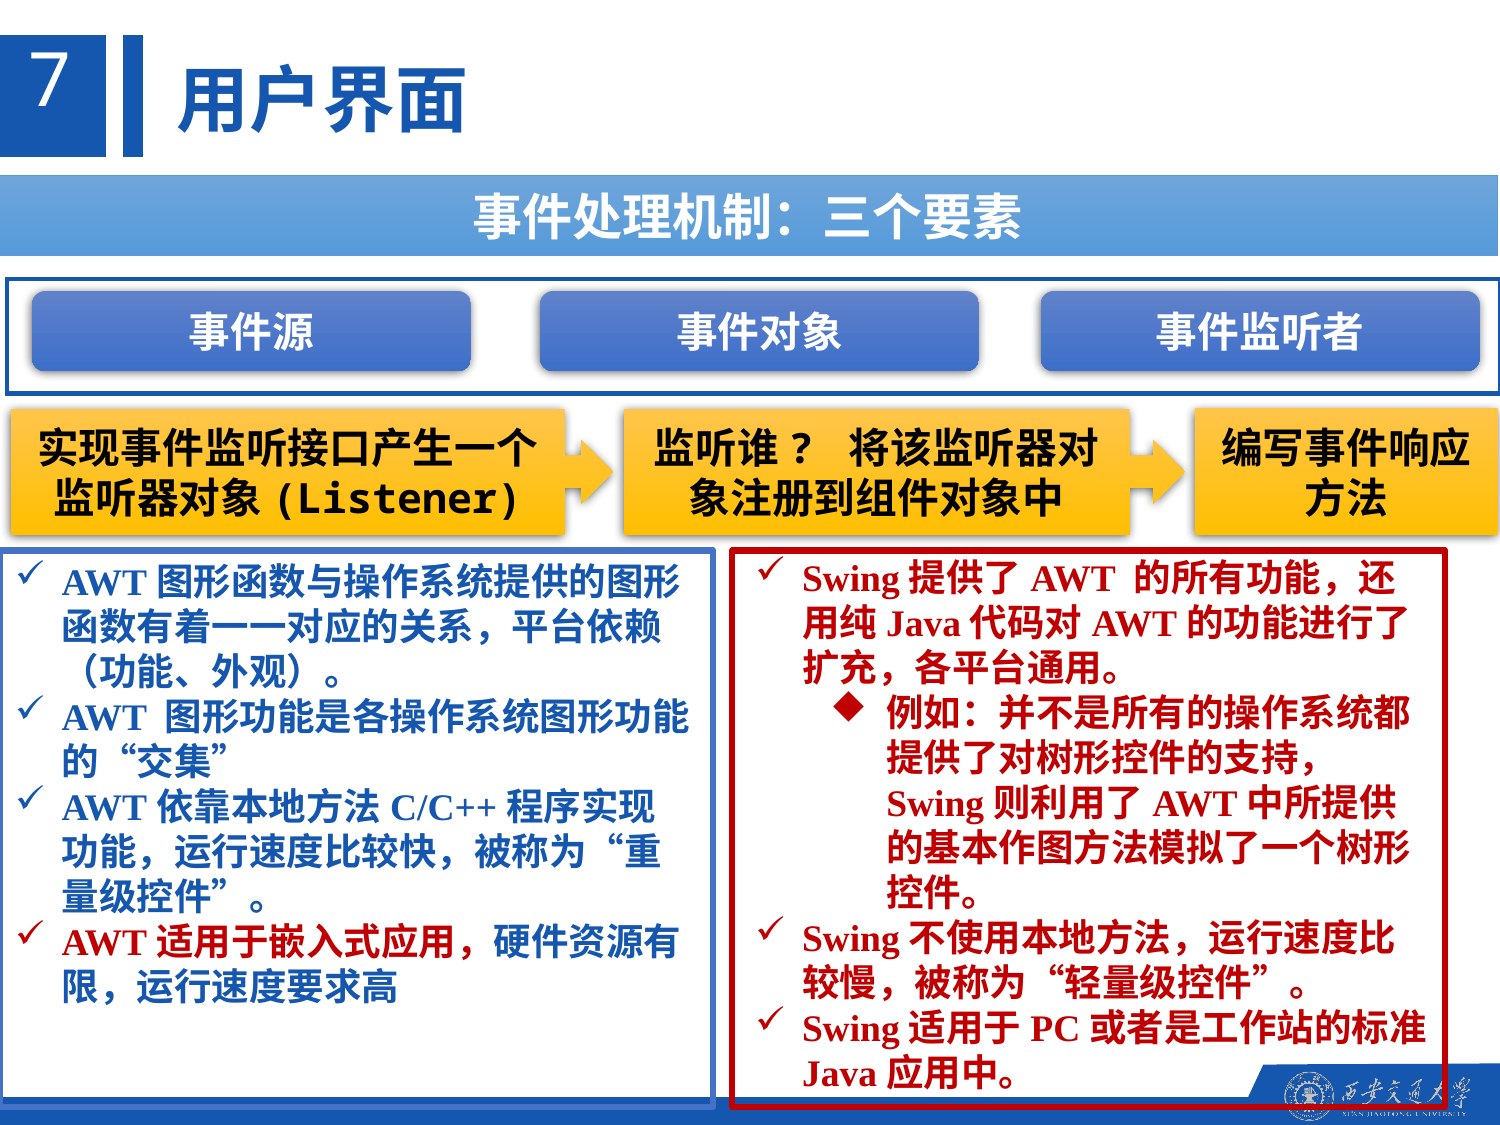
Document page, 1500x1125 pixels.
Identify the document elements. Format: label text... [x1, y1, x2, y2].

text_box [6, 278, 1500, 394]
text_box 7 [14, 23, 87, 129]
text_box Swing提供了AWT 的所有功能，还用纯Java代码对AWT的功能进行了扩充，各平台通用。 例如：并不是所有的操作系统都提供了对树形控件的支持， Swing则利用了AWT中所提供的基本作图方法模拟了一个树形控件。 Swing不使用本地方法，运行速度比较慢，被称为“轻量级控件”。 Swing适用于PC或者是工作站的标准Java应用中。 [740, 546, 1446, 1102]
text_box [732, 550, 1446, 1108]
text_box AWT图形函数与操作系统提供的图形函数有着一一对应的关系，平台依赖（功能、外观）。 AWT 图形功能是各操作系统图形功能的“交集” AWT依靠本地方法C/C++程序实现功能，运行速度比较快，被称为“重量级控件”。 AWT适用于嵌入式应用，硬件资源有限，运行速度要求高 [0, 550, 705, 1016]
text_box 编写事件响应方法 [1194, 408, 1498, 535]
text_box 用户界面 [162, 45, 1309, 149]
text_box 监听谁? 将该监听器对象注册到组件对象中 [623, 408, 1185, 535]
text_box [0, 550, 714, 1108]
text_box 实现事件监听接口产生一个监听器对象(Listener) [11, 408, 613, 535]
text_box 事件处理机制：三个要素 [0, 175, 1498, 256]
